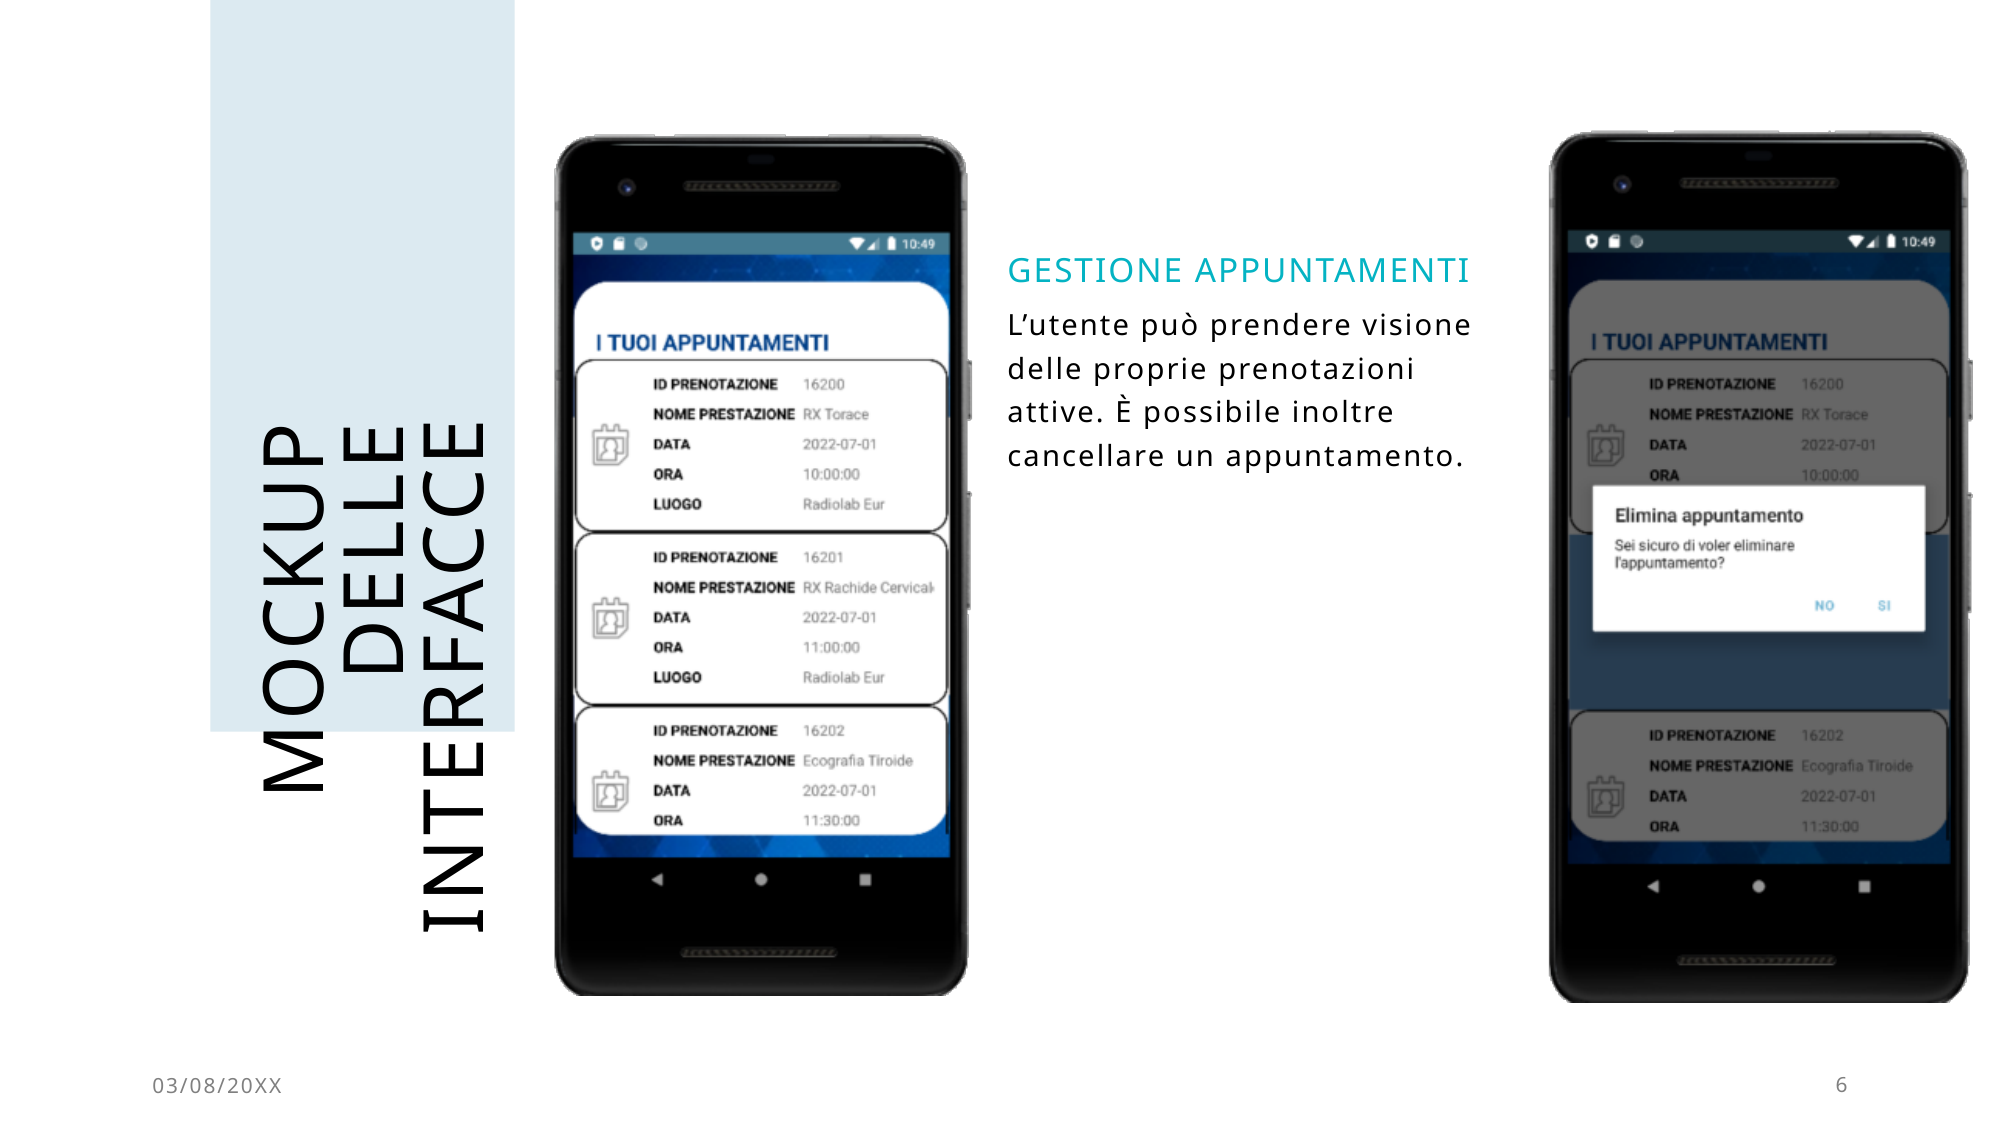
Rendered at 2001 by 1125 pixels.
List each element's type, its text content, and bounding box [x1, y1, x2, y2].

slide_number 6 [1412, 1068, 1863, 1103]
list gestione APPUNTAMENTI [992, 227, 1526, 289]
list L’utente può prendere visione delle proprie prenotazioni attive. È possibile inoltre cancellare un appuntamento. [992, 289, 1526, 475]
title MOCKUP DELLE INTERFACCE [315, 403, 445, 1003]
picture [535, 132, 989, 996]
picture [1526, 125, 1987, 1003]
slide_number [137, 1068, 588, 1103]
